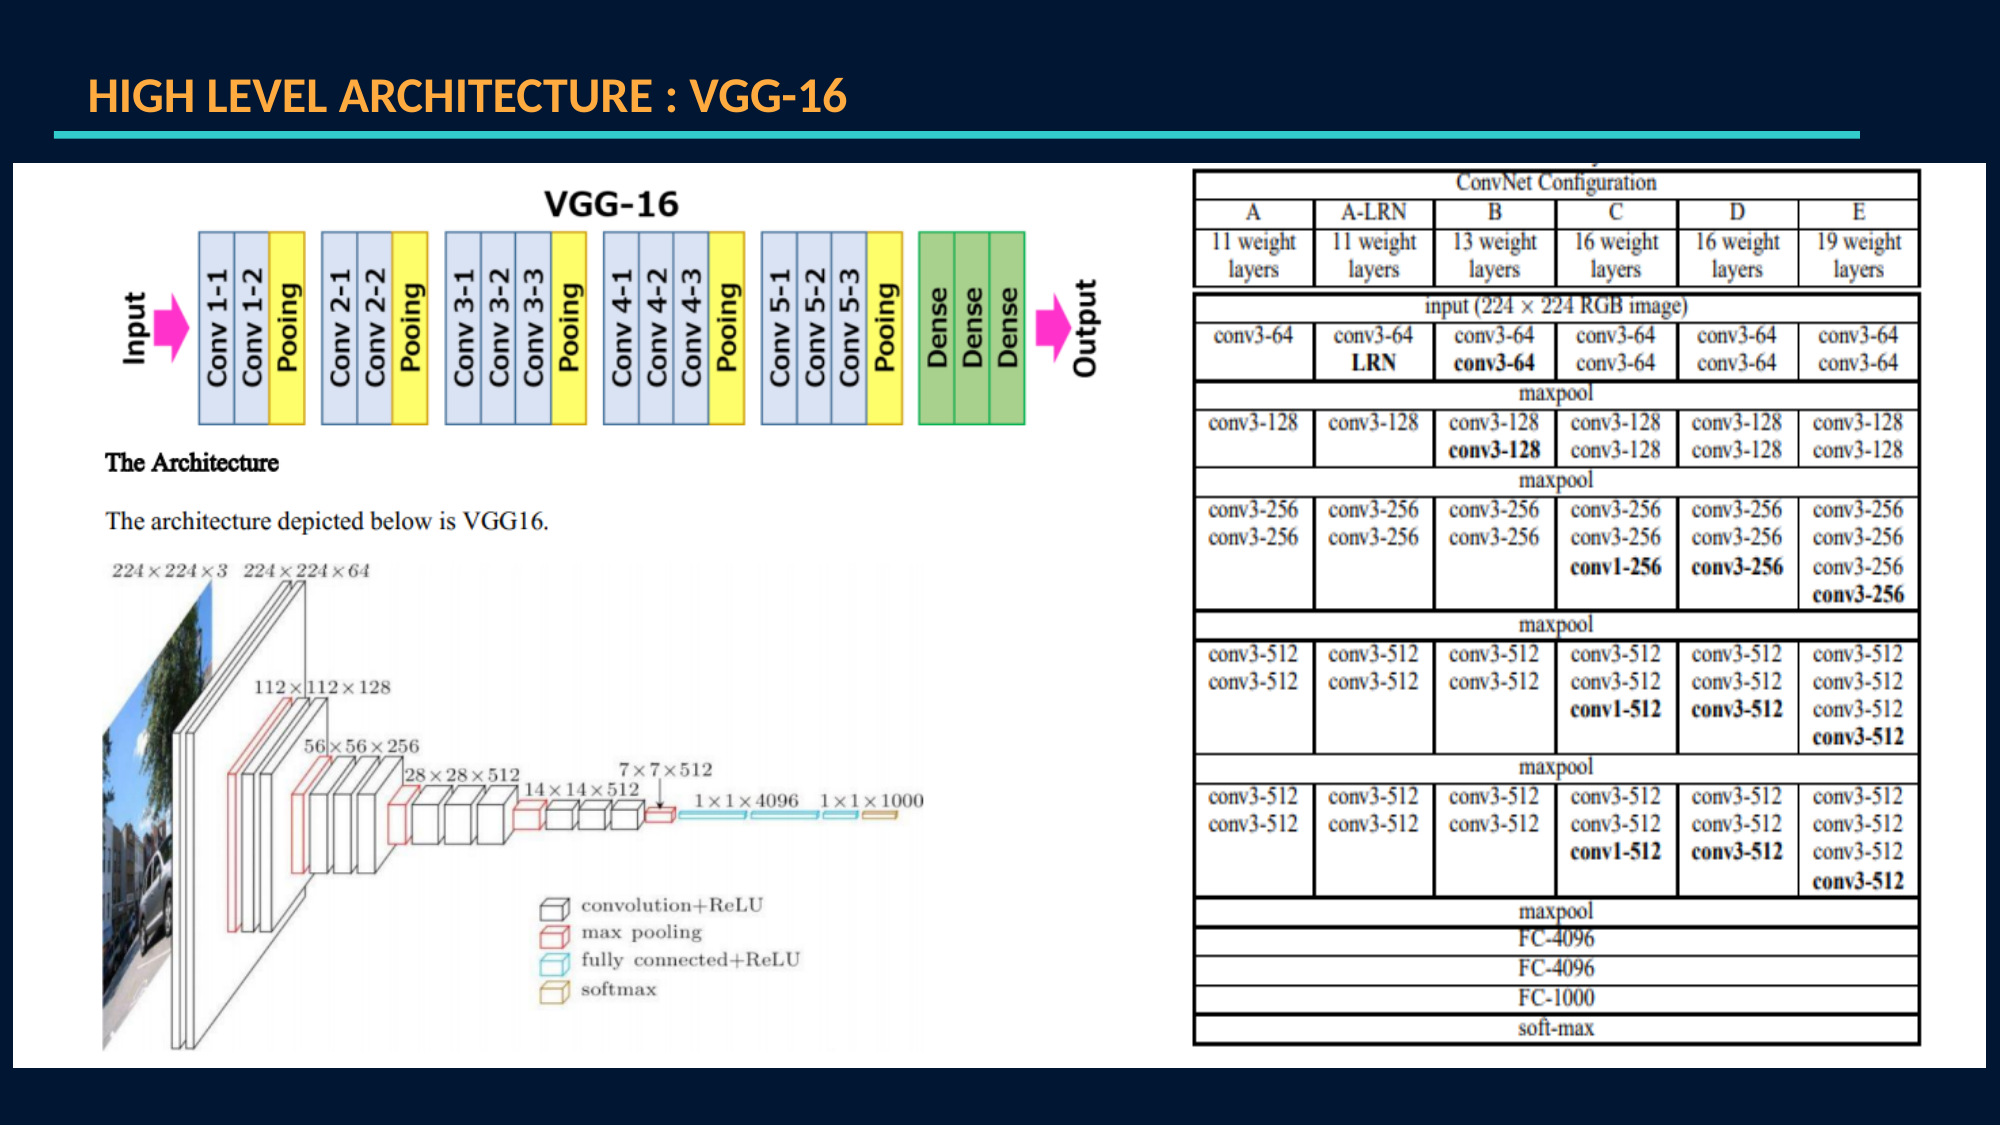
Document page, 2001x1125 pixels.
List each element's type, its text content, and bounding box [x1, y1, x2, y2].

text_box [53, 131, 1860, 139]
text_box HIGH LEVEL ARCHITECTURE : VGG-16 [72, 55, 1135, 131]
picture [13, 163, 1987, 1068]
